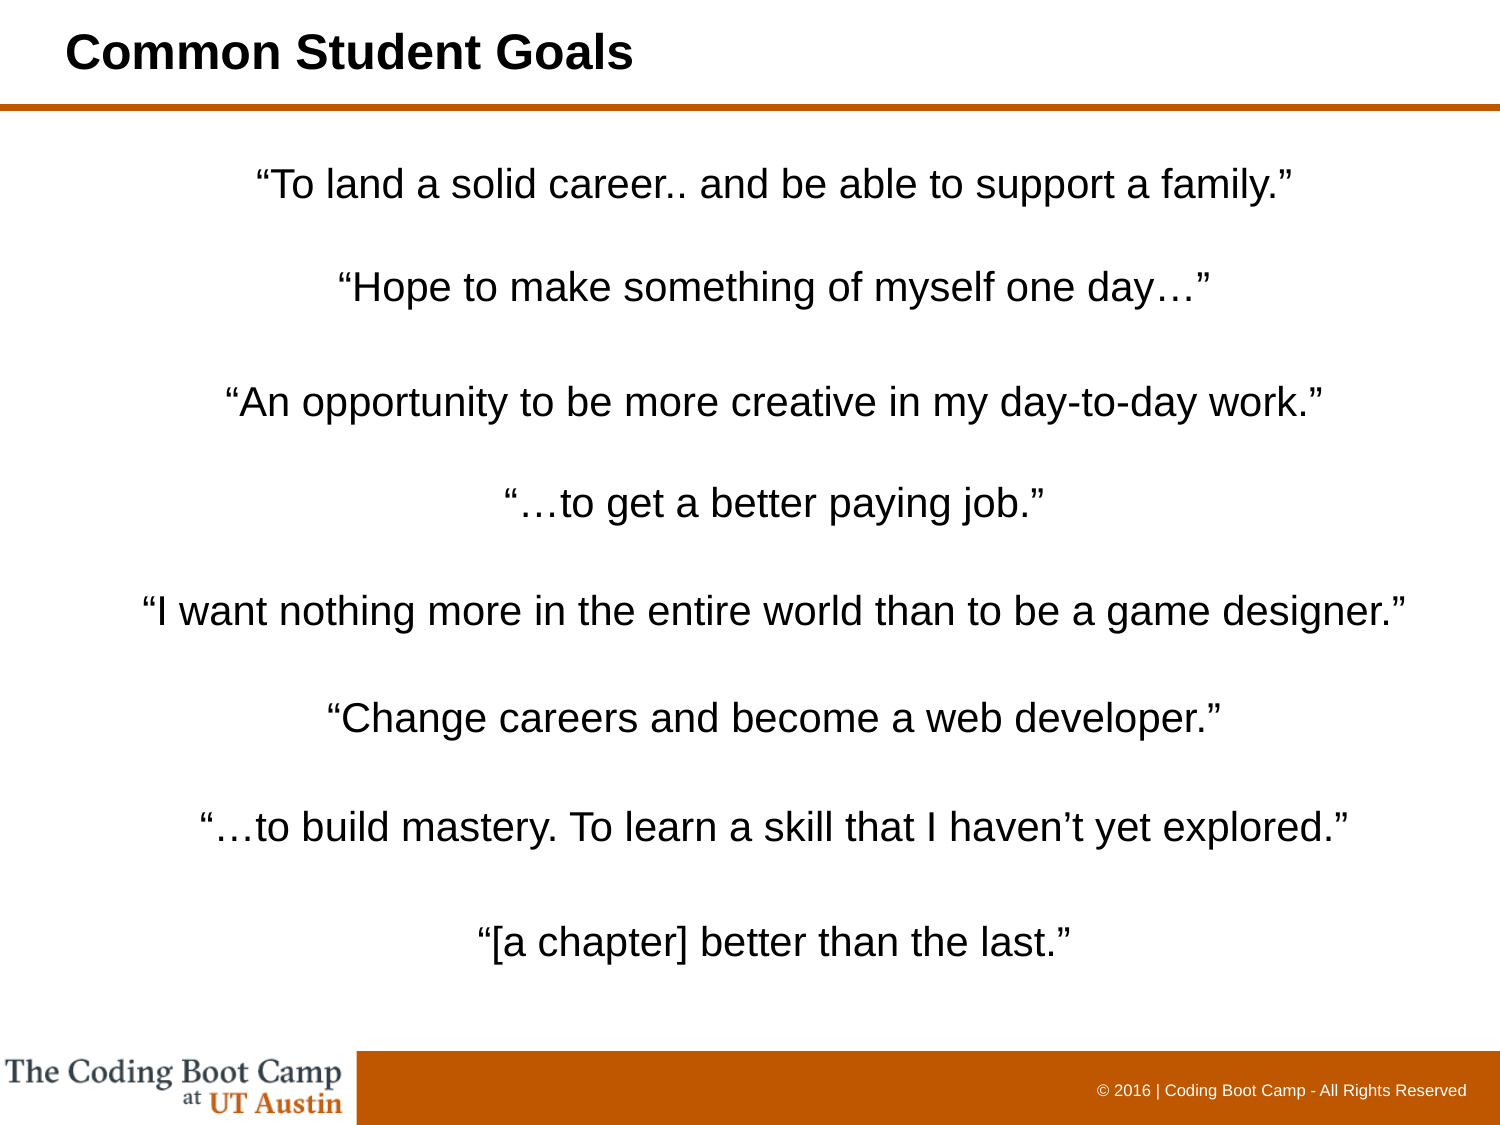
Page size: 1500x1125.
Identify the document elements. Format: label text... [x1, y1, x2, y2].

text_box “I want nothing more in the entire world than to be a game designer.” [67, 568, 1444, 669]
text_box “[a chapter] better than the last.” [67, 900, 1444, 1000]
text_box “Hope to make something of myself one day…” [96, 244, 1415, 345]
text_box “…to get a better paying job.” [217, 460, 1295, 561]
picture [0, 1050, 357, 1125]
title Common Student Goals [50, 0, 948, 108]
text_box “An opportunity to be more creative in my day-to-day work.” [159, 360, 1353, 461]
text_box “Change careers and become a web developer.” [67, 676, 1444, 777]
text_box “…to build mastery. To learn a skill that I haven’t yet explored.” [67, 784, 1444, 885]
text_box “To land a solid career.. and be able to support a family.” [159, 141, 1353, 242]
